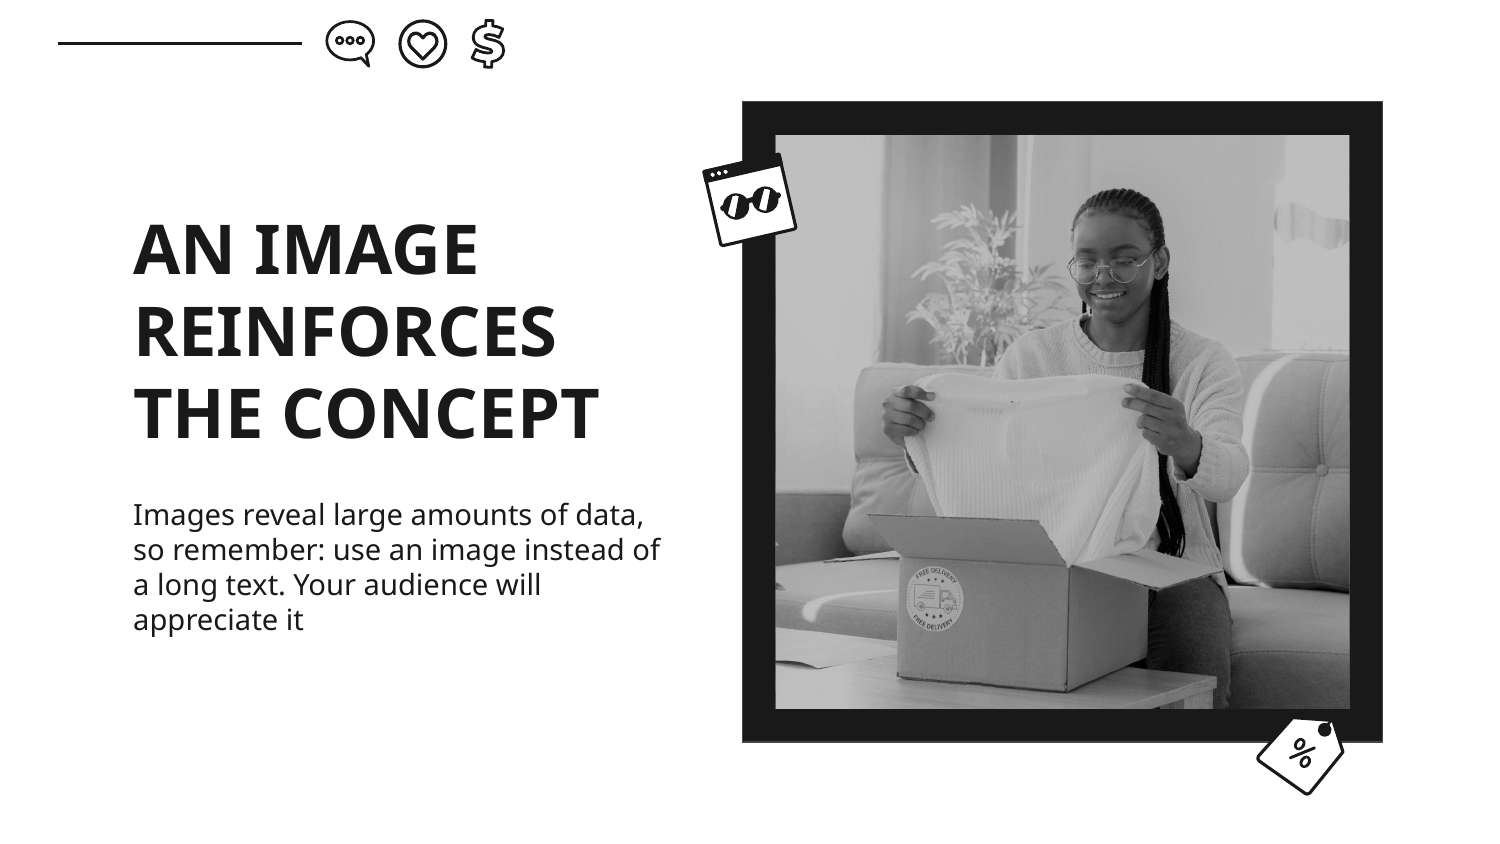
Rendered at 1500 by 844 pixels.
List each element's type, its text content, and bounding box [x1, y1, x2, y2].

picture [775, 134, 1350, 710]
title AN IMAGE REINFORCES THE CONCEPT [118, 190, 692, 466]
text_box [1256, 717, 1350, 795]
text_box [703, 153, 797, 246]
list Images reveal large amounts of data, so remember: use an image instead of a long text. Your audience will appreciate it [118, 481, 692, 654]
text_box [742, 101, 1383, 742]
